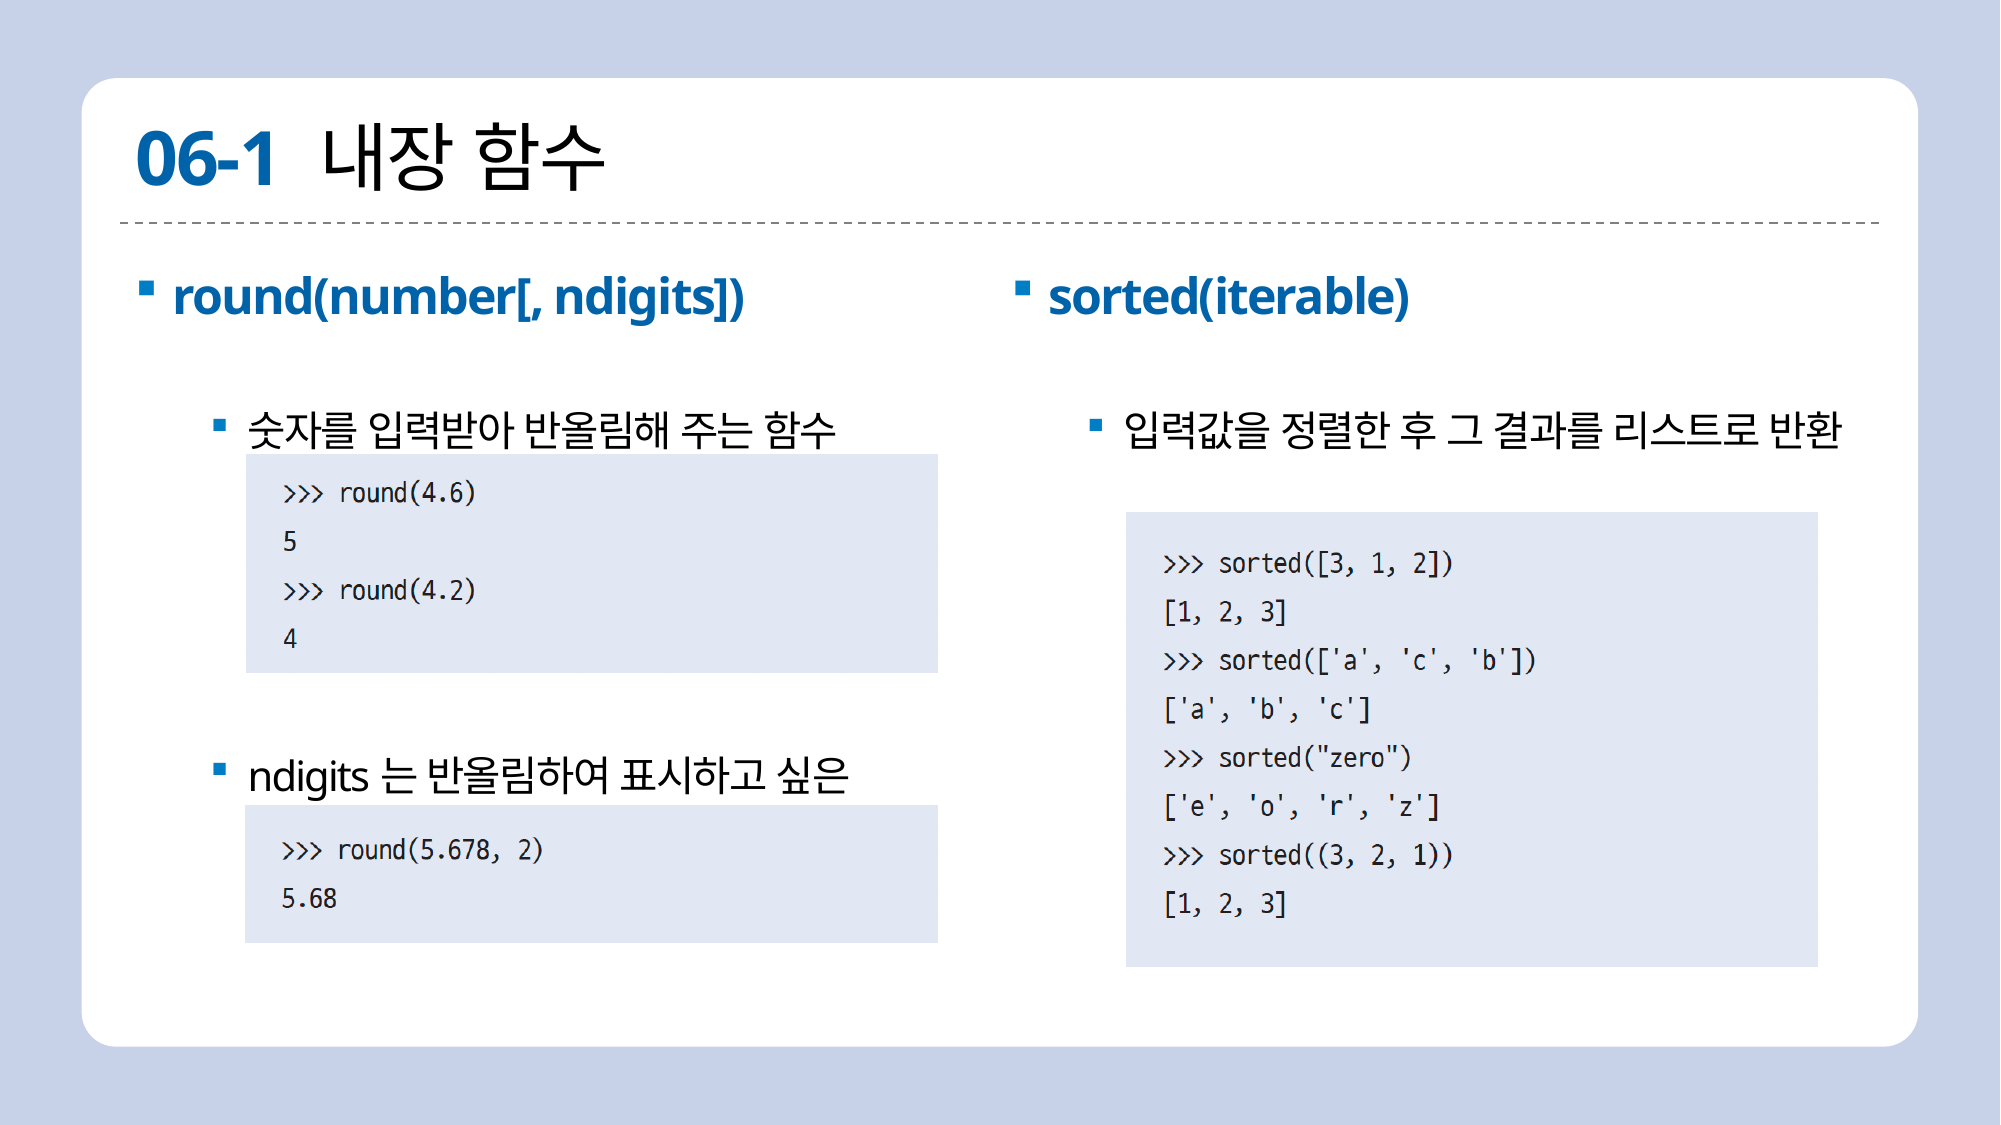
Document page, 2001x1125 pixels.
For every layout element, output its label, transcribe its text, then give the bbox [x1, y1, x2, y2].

picture [245, 454, 938, 673]
list sorted(iterable) 입력값을 정렬한 후 그 결과를 리스트로 반환 [996, 257, 1880, 1009]
picture [245, 805, 938, 944]
picture [1125, 512, 1818, 967]
title 06-1 내장 함수 [120, 109, 1880, 209]
list round(number[, ndigits]) 숫자를 입력받아 반올림해 주는 함수 ndigits는 반올림하여 표시하고 싶은 소수점의 자릿수 [120, 257, 996, 1009]
